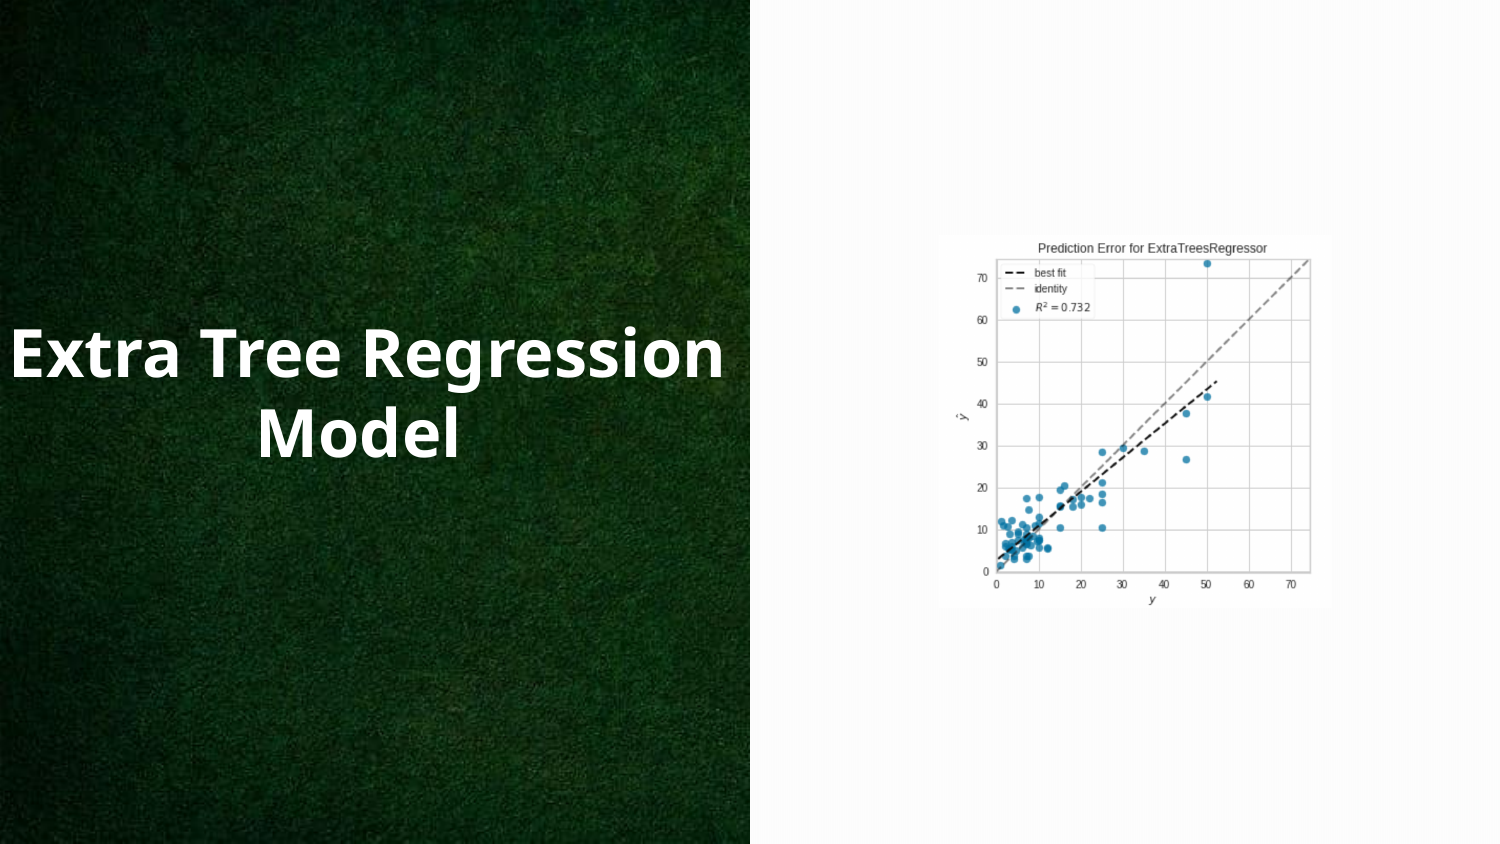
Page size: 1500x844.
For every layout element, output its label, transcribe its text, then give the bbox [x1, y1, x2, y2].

picture [0, 0, 1500, 844]
title Extra Tree Regression Model [0, 295, 744, 422]
